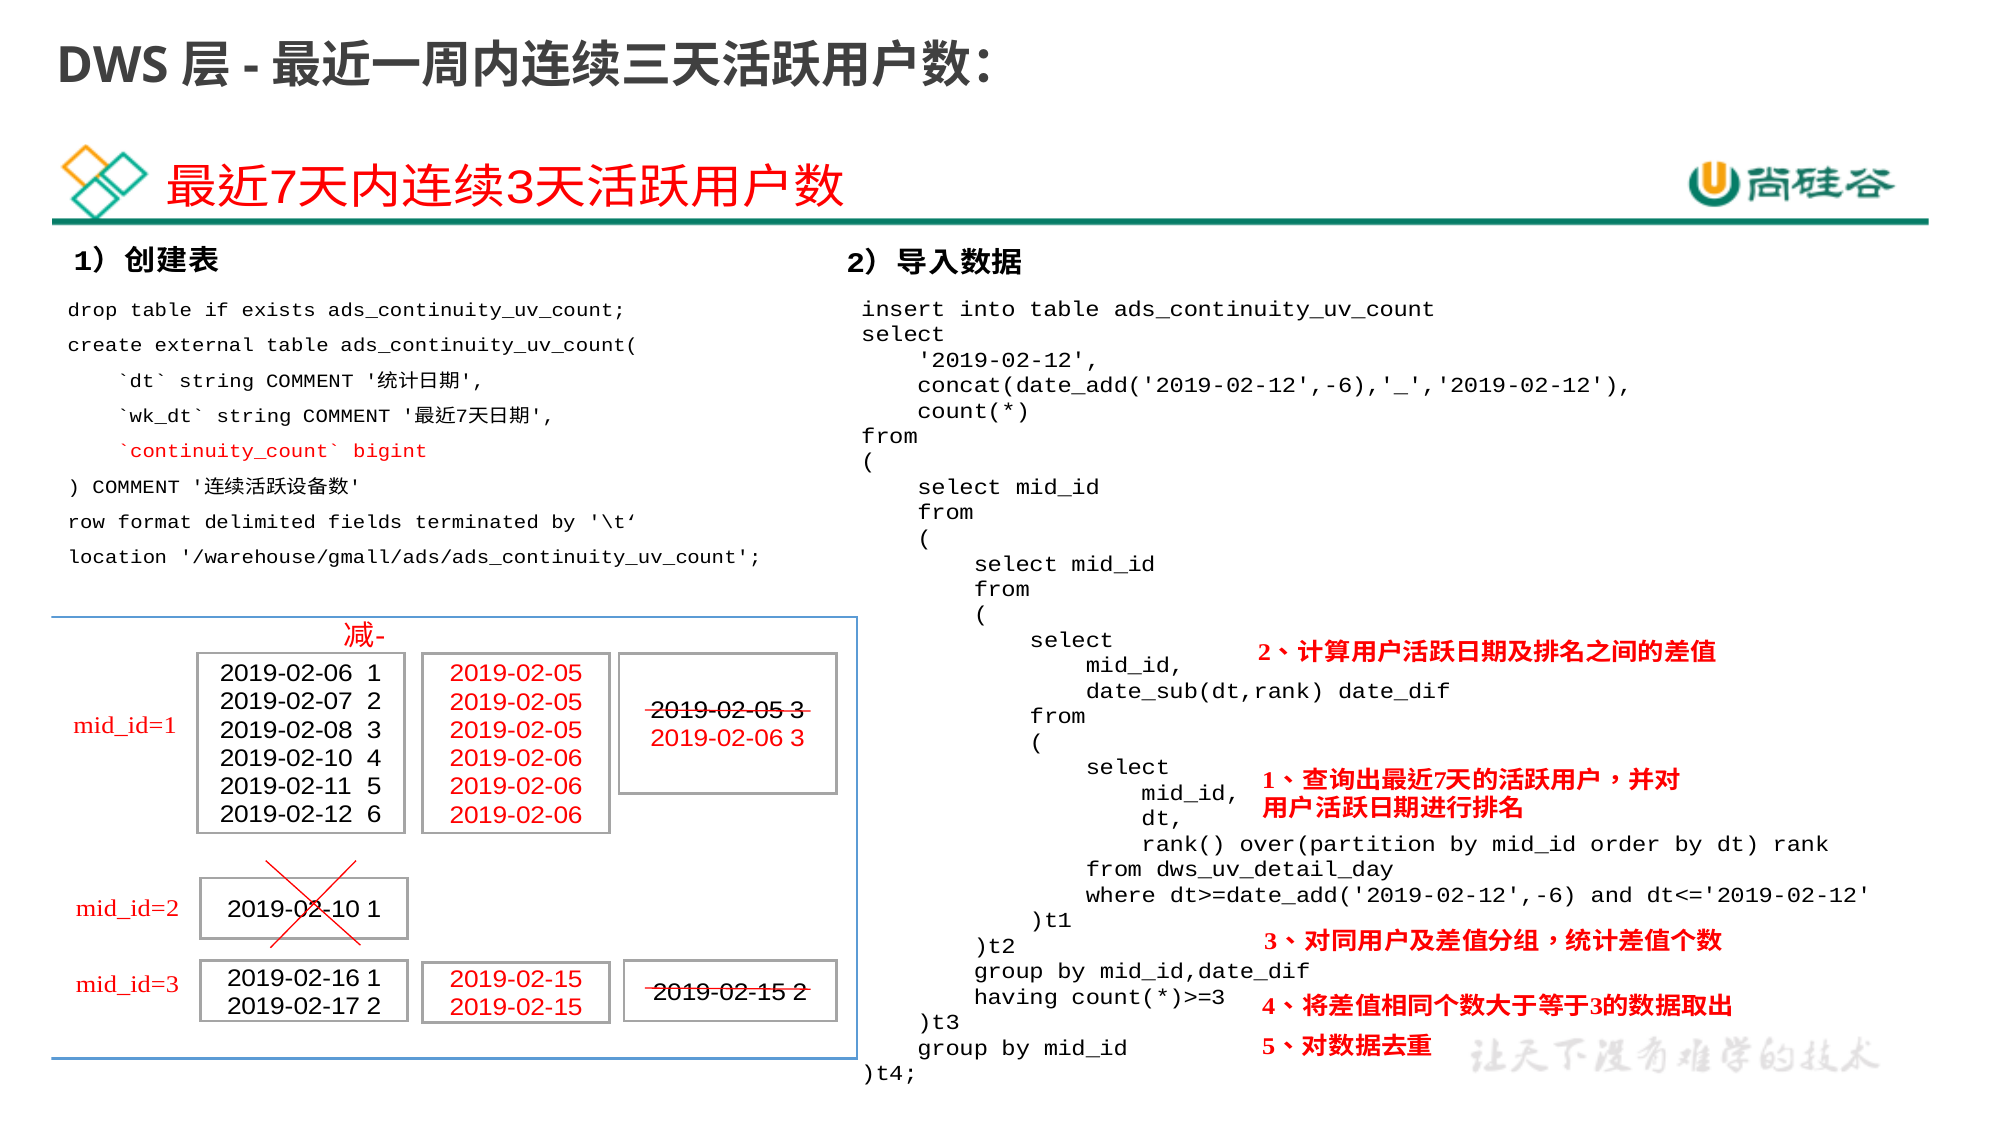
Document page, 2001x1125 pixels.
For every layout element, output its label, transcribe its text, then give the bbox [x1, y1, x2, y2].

text_box DWS层-最近一周内连续三天活跃用户数： [42, 24, 1036, 100]
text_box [51, 143, 1929, 1099]
